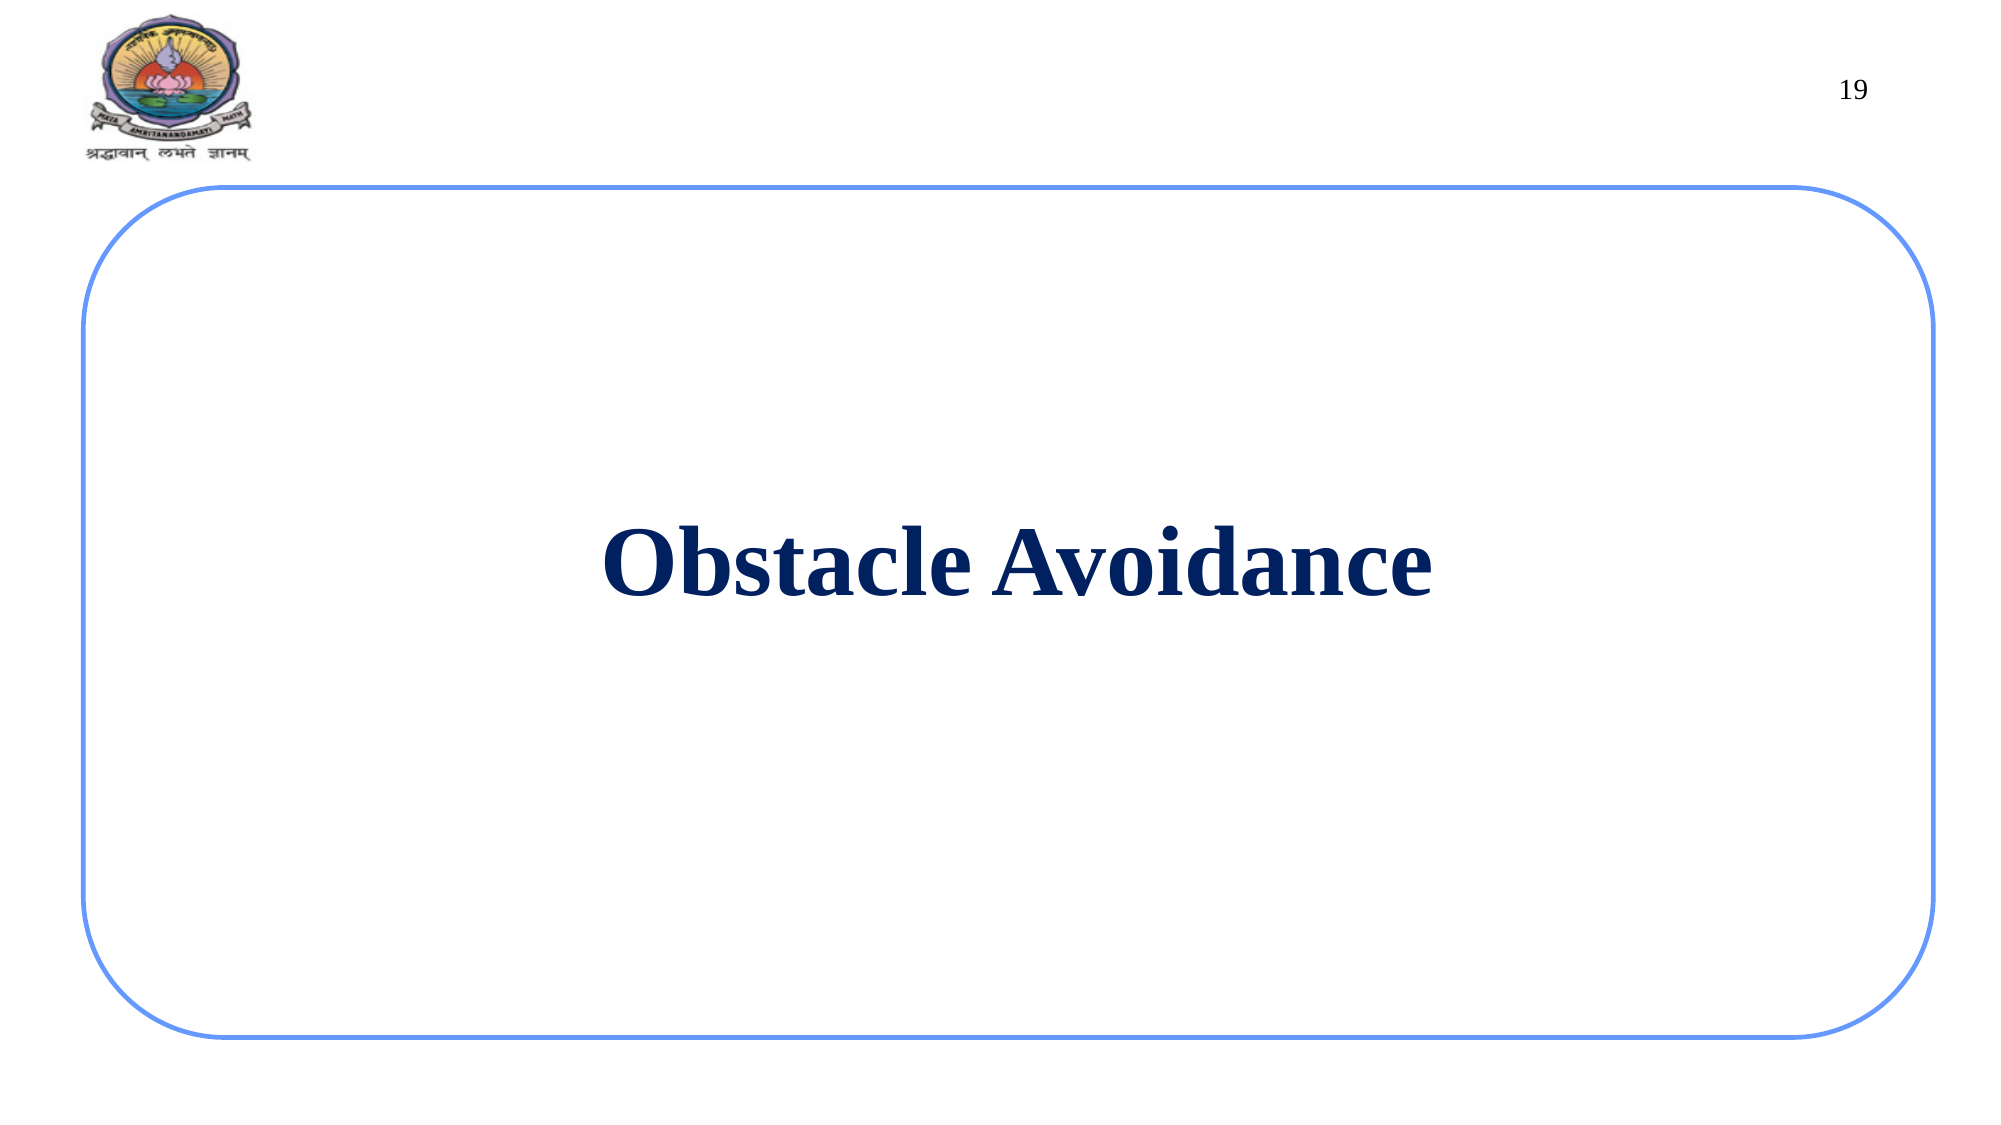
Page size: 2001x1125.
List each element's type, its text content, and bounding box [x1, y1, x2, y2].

picture [83, 12, 257, 163]
slide_number 19 [1533, 62, 1884, 141]
text_box Obstacle Avoidance [413, 488, 1622, 623]
